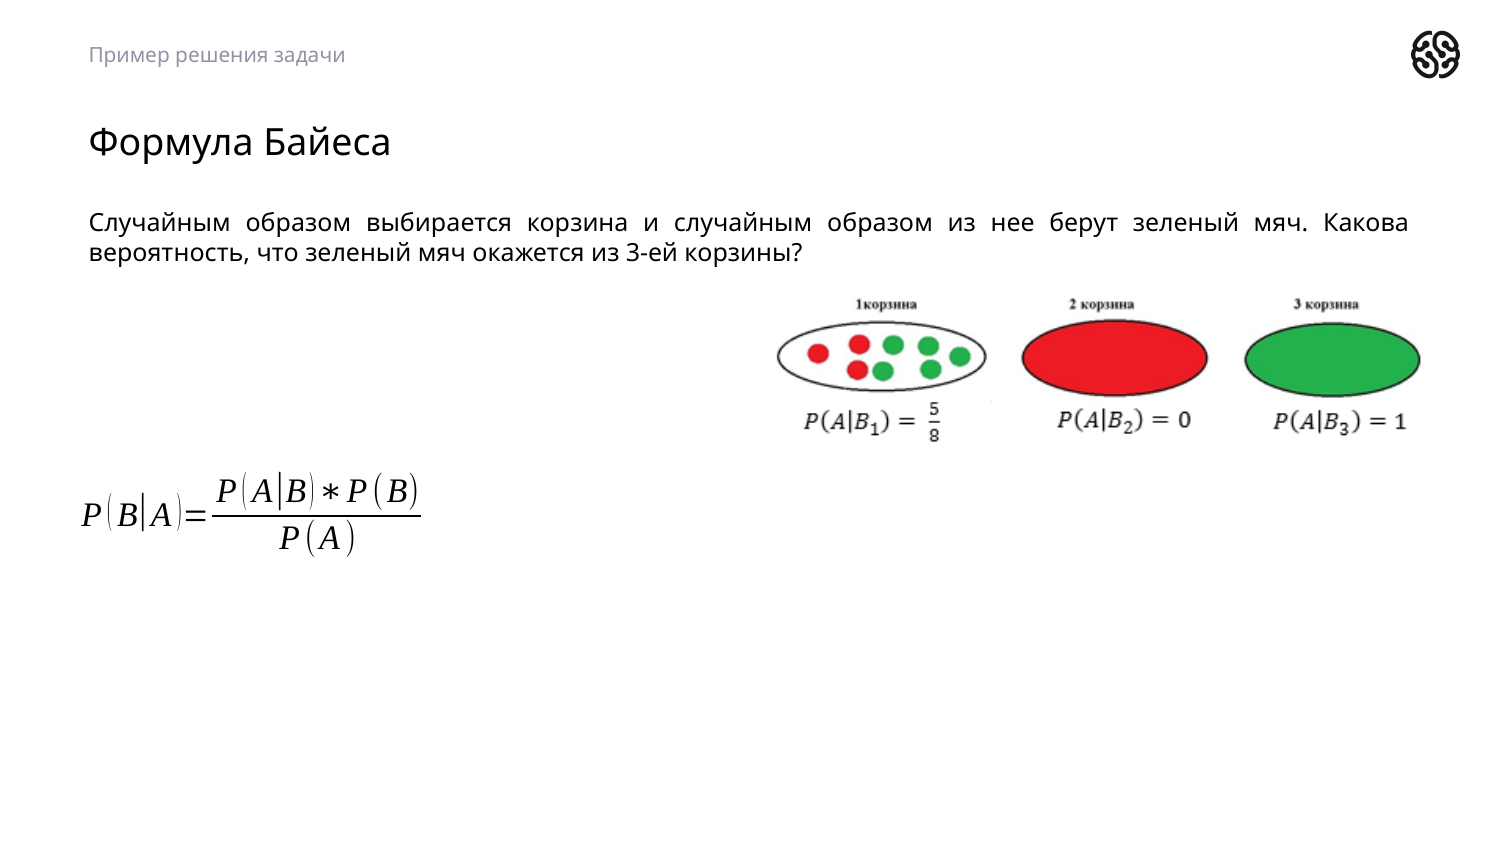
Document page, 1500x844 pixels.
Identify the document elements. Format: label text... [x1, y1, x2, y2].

picture [768, 294, 1444, 445]
picture [1411, 30, 1460, 79]
title Формула Байеса [88, 118, 1412, 237]
subtitle Пример решения задачи [88, 24, 1066, 84]
